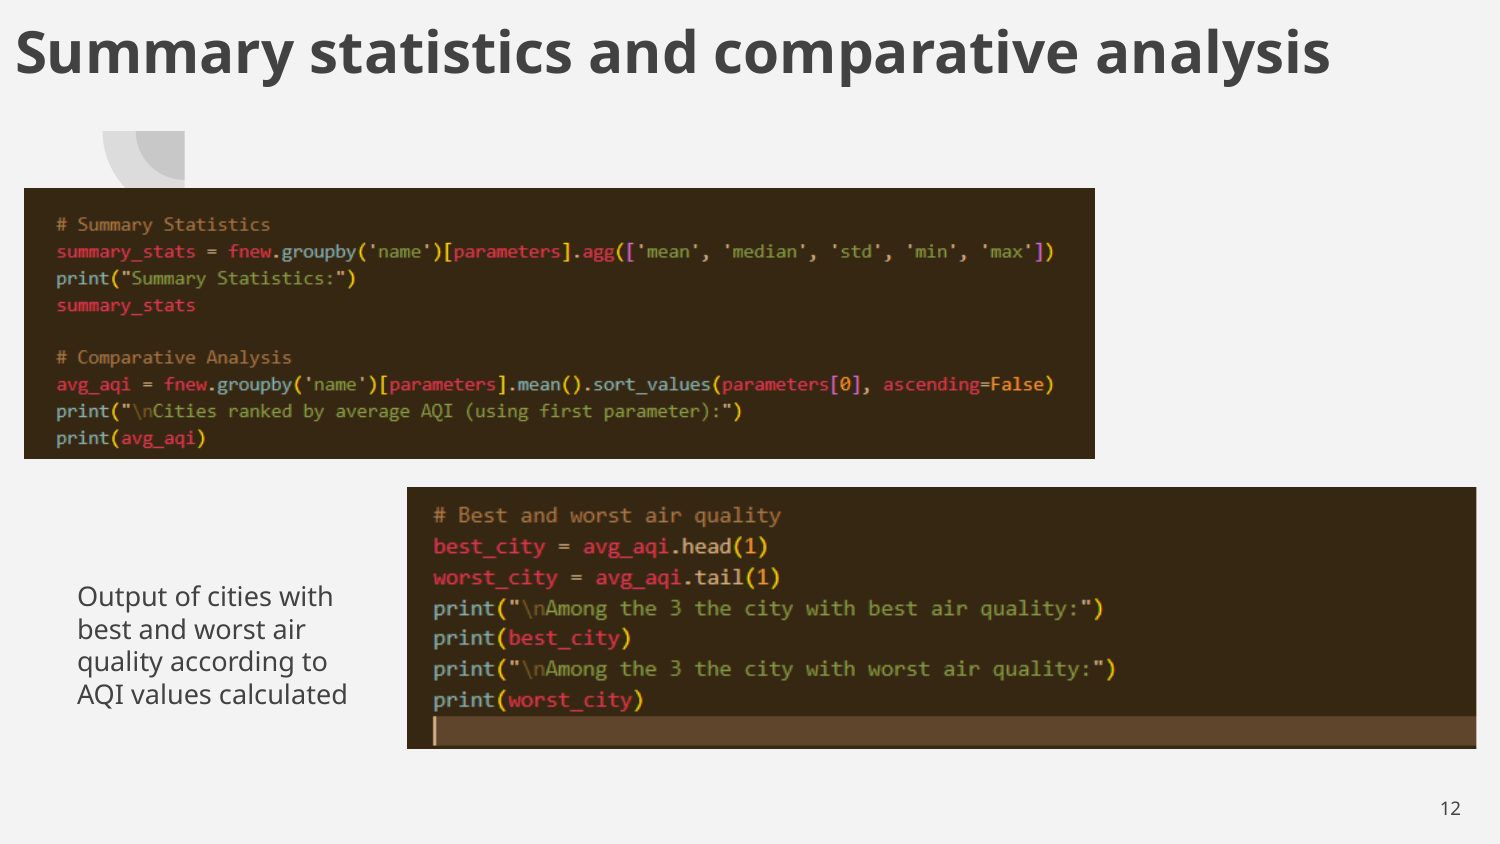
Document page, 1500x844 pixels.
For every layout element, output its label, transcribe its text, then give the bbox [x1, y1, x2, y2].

title Summary statistics and comparative analysis [0, 0, 1500, 164]
picture [406, 486, 1477, 750]
slide_number 12 [1386, 777, 1477, 842]
text_box Output of cities with best and worst air quality according to AQI values calculated [62, 496, 364, 793]
picture [24, 188, 1095, 460]
